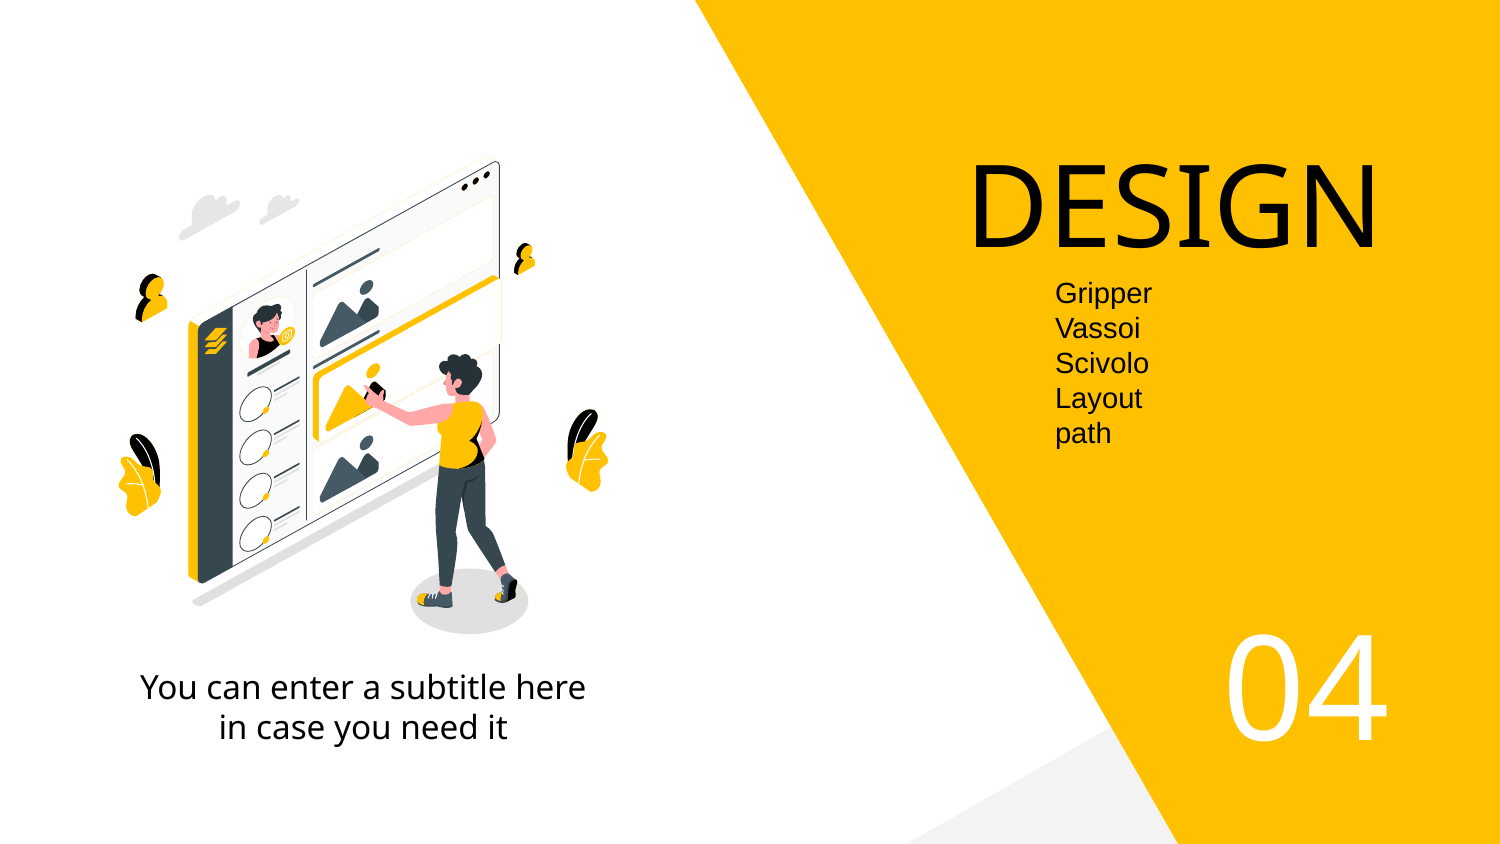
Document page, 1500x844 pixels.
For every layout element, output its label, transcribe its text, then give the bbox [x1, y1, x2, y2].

subtitle You can enter a subtitle here in case you need it [118, 649, 609, 762]
title DESIGN [881, 118, 1399, 422]
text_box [117, 155, 610, 635]
text_box Gripper Vassoi Scivolo Layout path [1040, 266, 1374, 457]
title 04 [1133, 622, 1405, 785]
